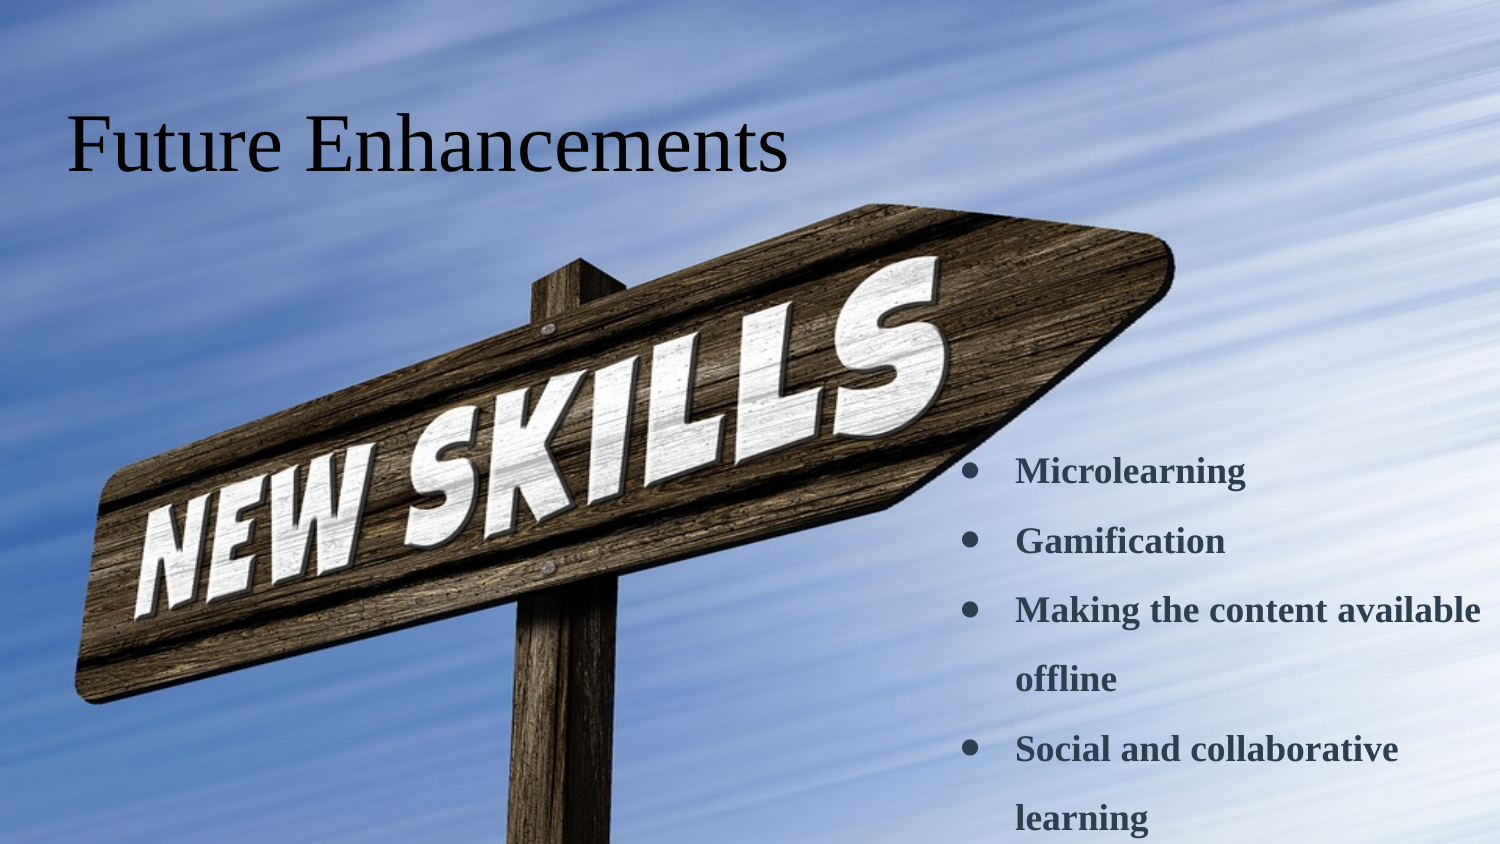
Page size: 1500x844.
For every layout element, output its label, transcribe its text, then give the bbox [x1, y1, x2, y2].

title Future Enhancements [51, 72, 1449, 167]
list Microlearning Gamification Making the content available offline Social and collaborative learning [925, 421, 1500, 844]
picture [0, 0, 1500, 844]
